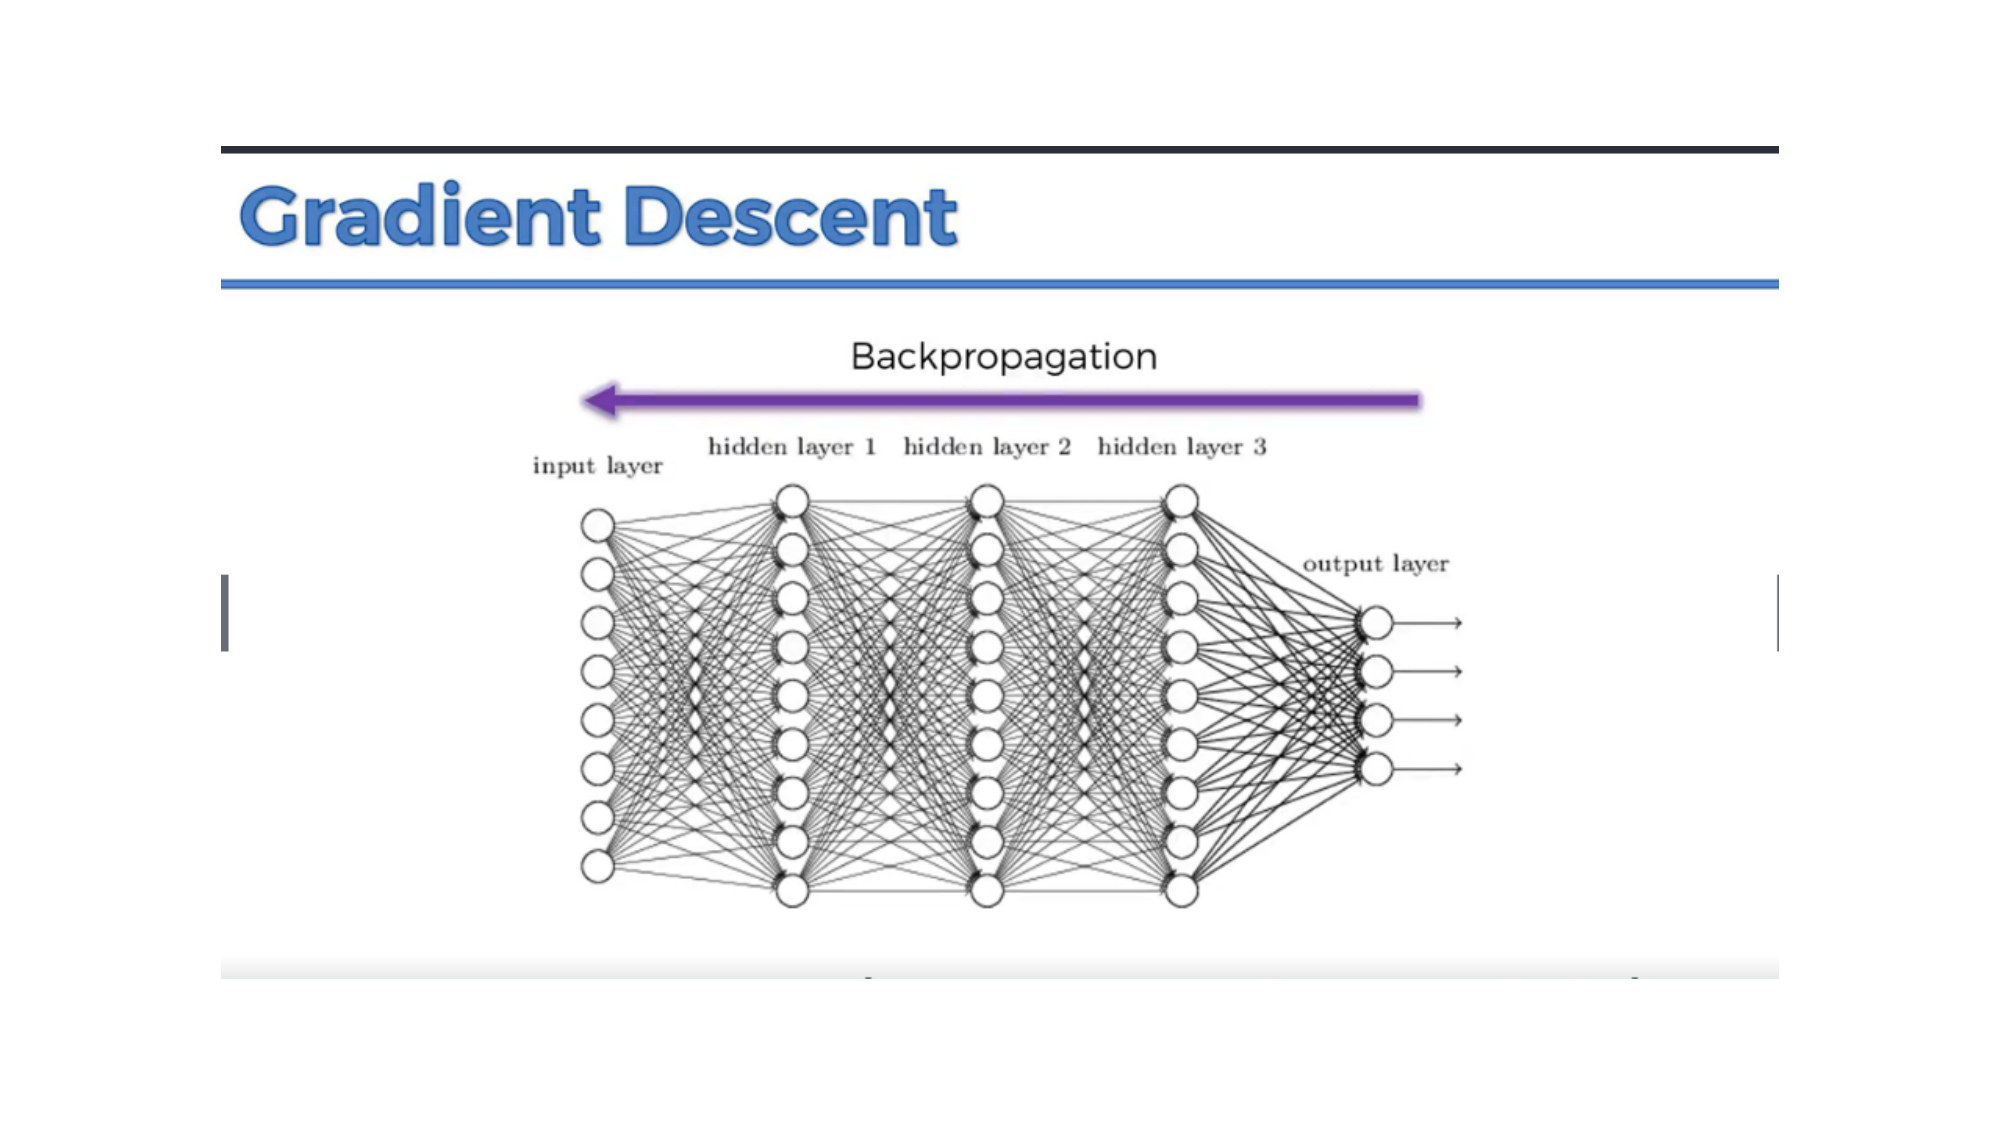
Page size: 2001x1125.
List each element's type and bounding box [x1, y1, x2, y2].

picture [221, 146, 1779, 979]
